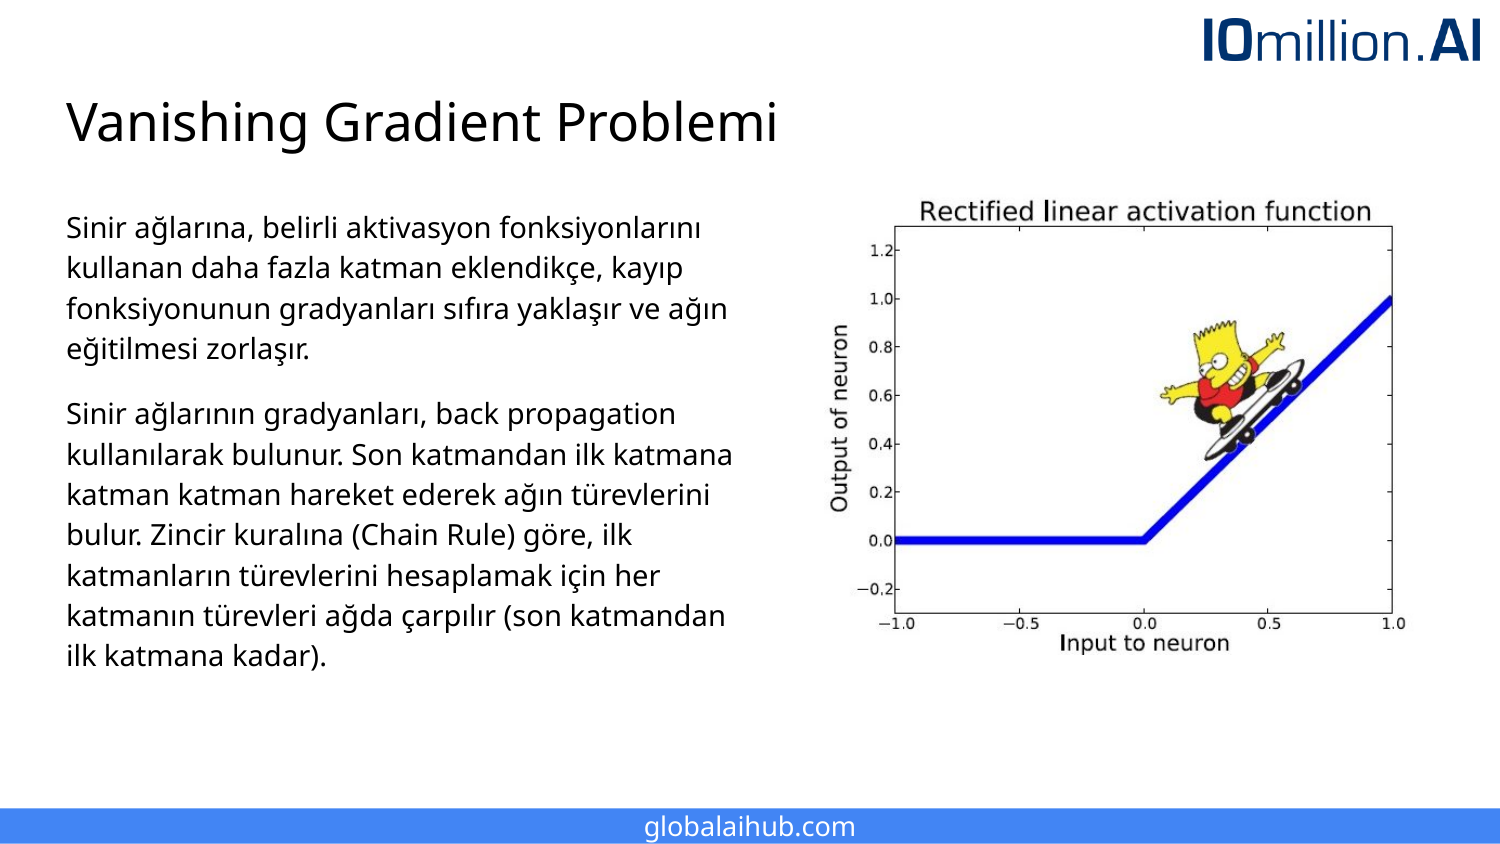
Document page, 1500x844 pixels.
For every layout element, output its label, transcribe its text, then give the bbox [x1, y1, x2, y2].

picture [1204, 18, 1480, 61]
picture [824, 189, 1422, 655]
title Vanishing Gradient Problemi [51, 72, 1449, 167]
list Sinir ağlarına, belirli aktivasyon fonksiyonlarını kullanan daha fazla katman eklendikçe, kayıp fonksiyonunun gradyanları sıfıra yaklaşır ve ağın eğitilmesi zorlaşır. Sinir ağlarının gradyanları, back propagation kullanılarak bulunur. Son katmandan ilk katmana katman katman hareket ederek ağın türevlerini bulur. Zincir kuralına (Chain Rule) göre, ilk katmanların türevlerini hesaplamak için her katmanın türevleri ağda çarpılır (son katmandan ilk katmana kadar). [51, 189, 750, 750]
